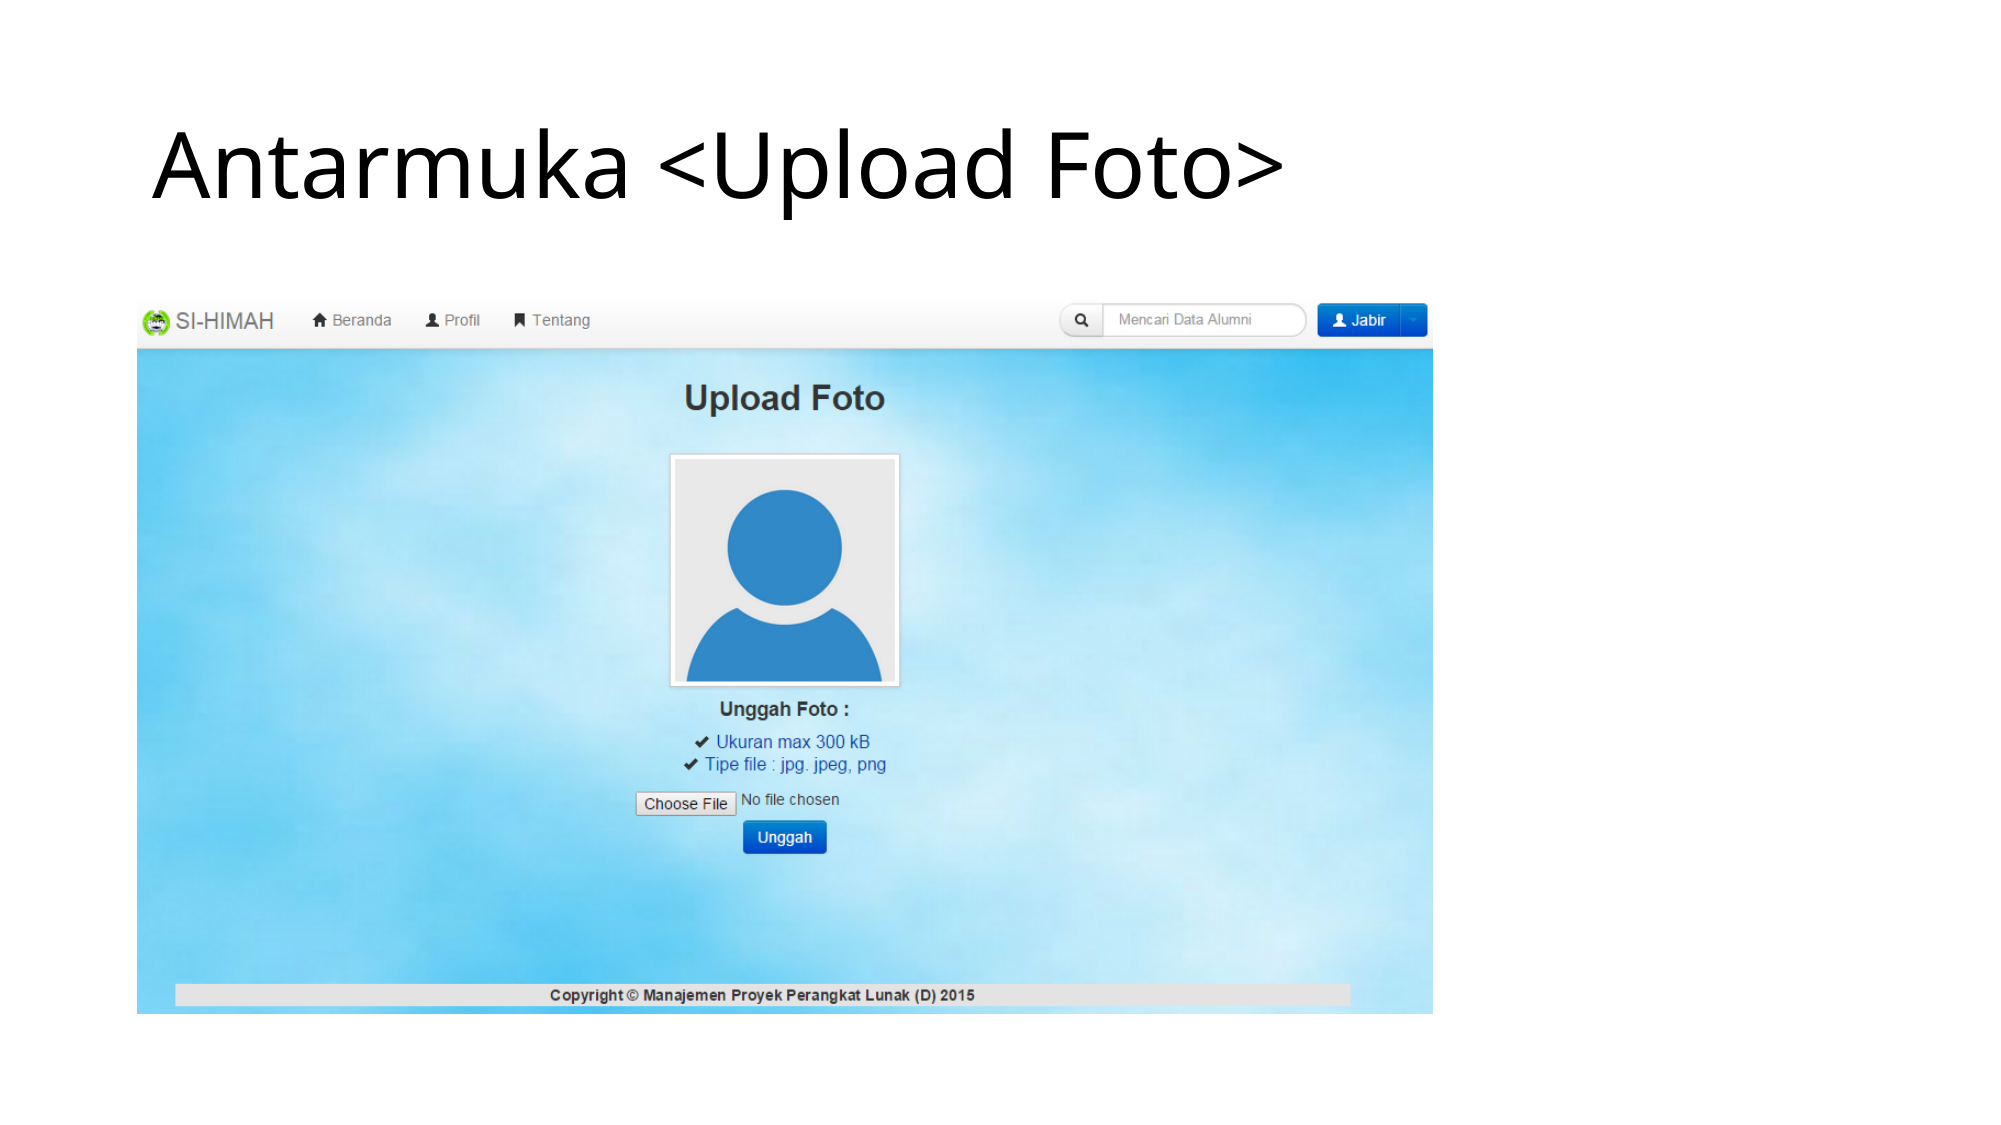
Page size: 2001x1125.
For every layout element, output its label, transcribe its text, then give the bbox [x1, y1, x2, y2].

title Antarmuka <Upload Foto> [137, 59, 1863, 278]
picture [137, 299, 1433, 1014]
